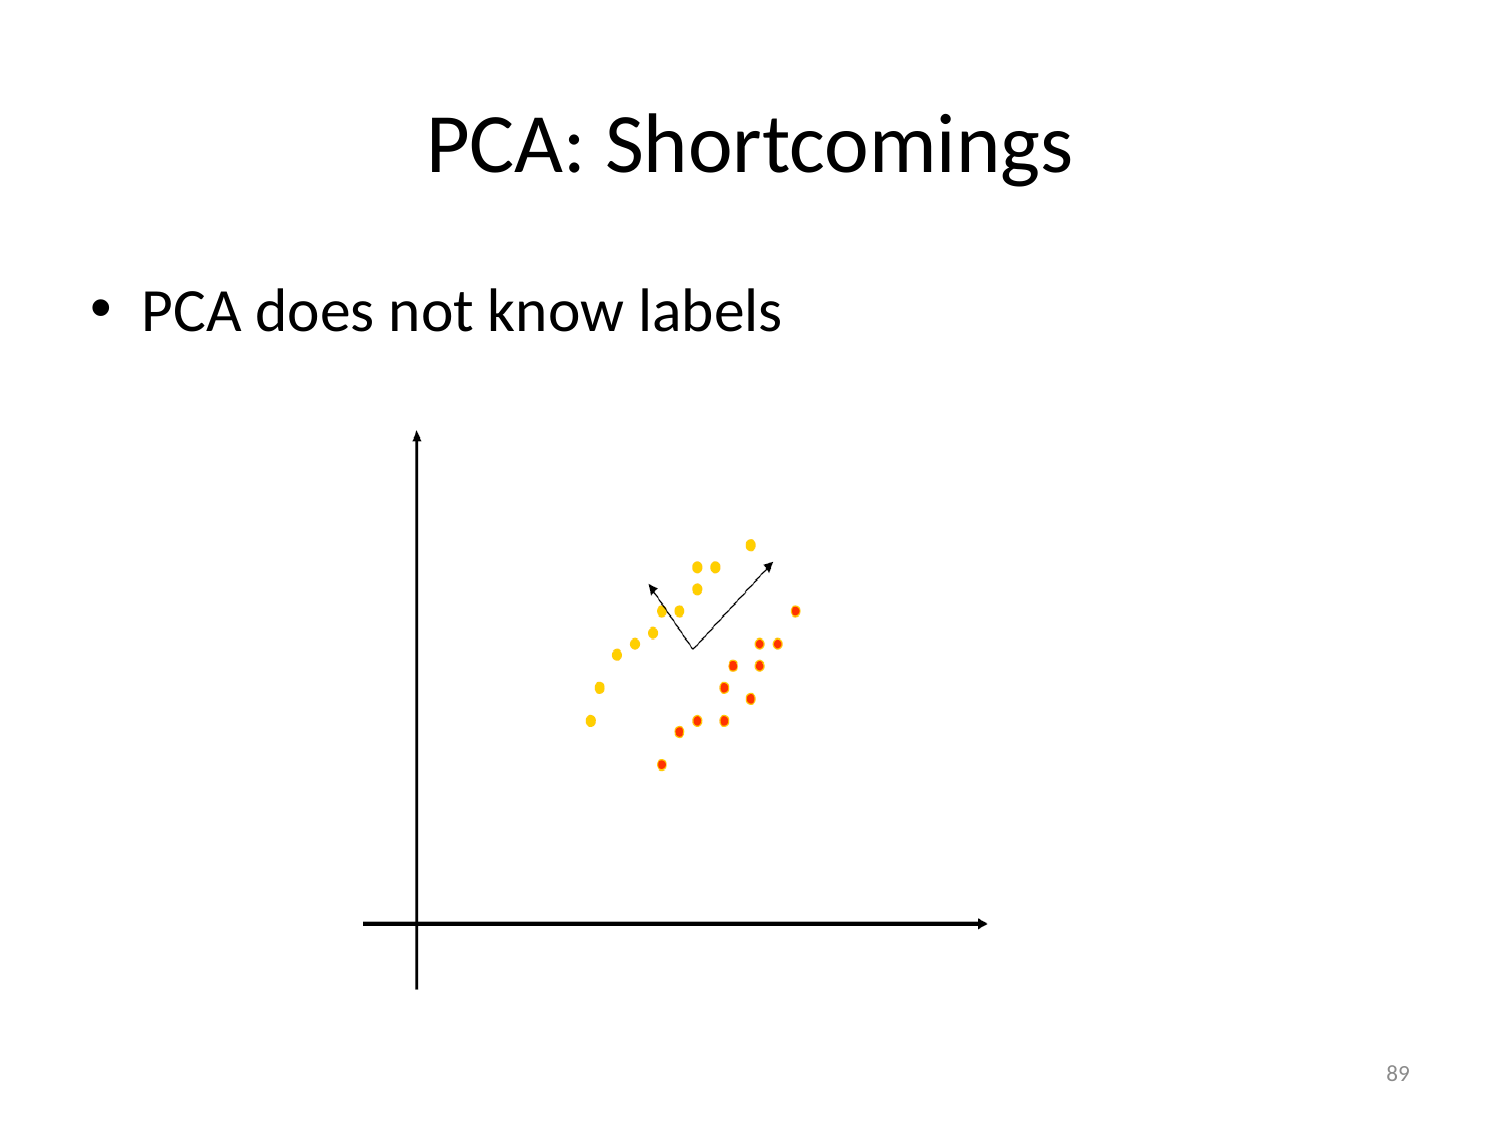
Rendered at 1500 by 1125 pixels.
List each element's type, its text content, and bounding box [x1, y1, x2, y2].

list PCA does not know labels [75, 262, 1425, 1005]
title PCA: Shortcomings [75, 45, 1425, 233]
slide_number 89 [1074, 1042, 1425, 1103]
picture [359, 399, 994, 1000]
